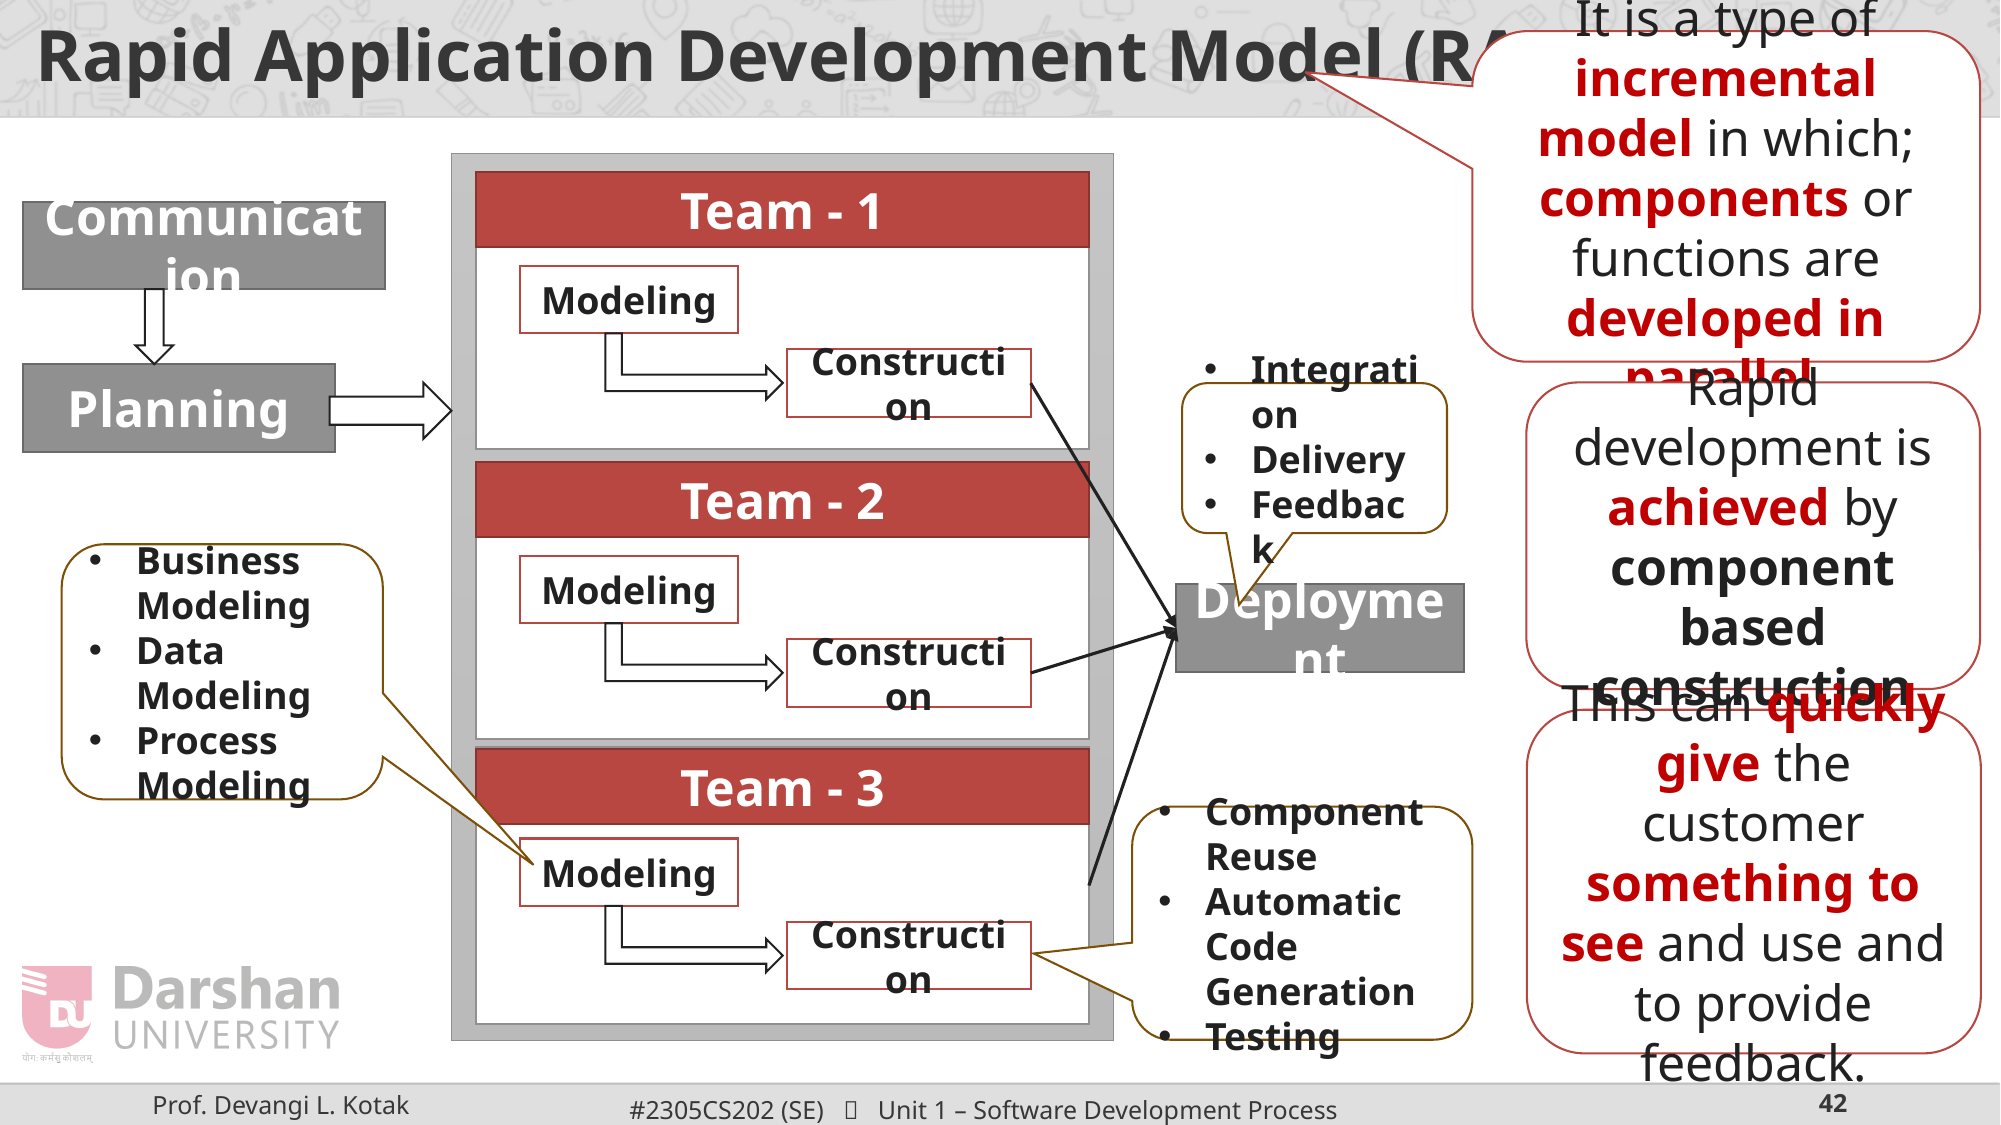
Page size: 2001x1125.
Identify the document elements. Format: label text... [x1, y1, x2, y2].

text_box Planning [22, 363, 336, 453]
text_box [604, 622, 785, 692]
text_box This can quickly give the customer something to see and use and to provide feedback. [1525, 708, 1982, 1055]
text_box [604, 332, 785, 402]
text_box [451, 808, 1114, 1041]
text_box [133, 288, 176, 366]
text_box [1030, 383, 1177, 628]
text_box Team - 1 [475, 171, 1090, 248]
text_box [1030, 628, 1088, 674]
text_box Construction [786, 921, 1032, 990]
text_box Communication [22, 201, 386, 290]
text_box [475, 248, 1090, 450]
text_box [604, 904, 785, 975]
text_box [475, 825, 1090, 1025]
text_box [328, 380, 453, 442]
title Rapid Application Development Model (RAD) [0, 0, 2000, 117]
text_box Modeling [519, 837, 739, 907]
text_box Construction [786, 638, 1032, 708]
text_box Modeling [519, 265, 739, 334]
text_box Rapid development is achieved by component based construction [1525, 381, 1982, 691]
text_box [1088, 628, 1177, 886]
text_box [475, 538, 1088, 740]
text_box [451, 153, 1114, 795]
text_box Construction [786, 348, 1032, 418]
text_box Team - 2 [475, 461, 1030, 538]
text_box Team - 3 [475, 748, 1088, 825]
text_box Integration Delivery Feedback [1181, 382, 1449, 608]
text_box Component Reuse Automatic Code Generation Testing [1030, 805, 1474, 1041]
text_box It is a type of incremental model in which; components or functions are developed in parallel. [1304, 30, 1982, 363]
text_box Deployment [1177, 583, 1465, 673]
text_box Modeling [519, 555, 739, 624]
text_box Business Modeling Data Modeling Process Modeling [60, 543, 535, 866]
